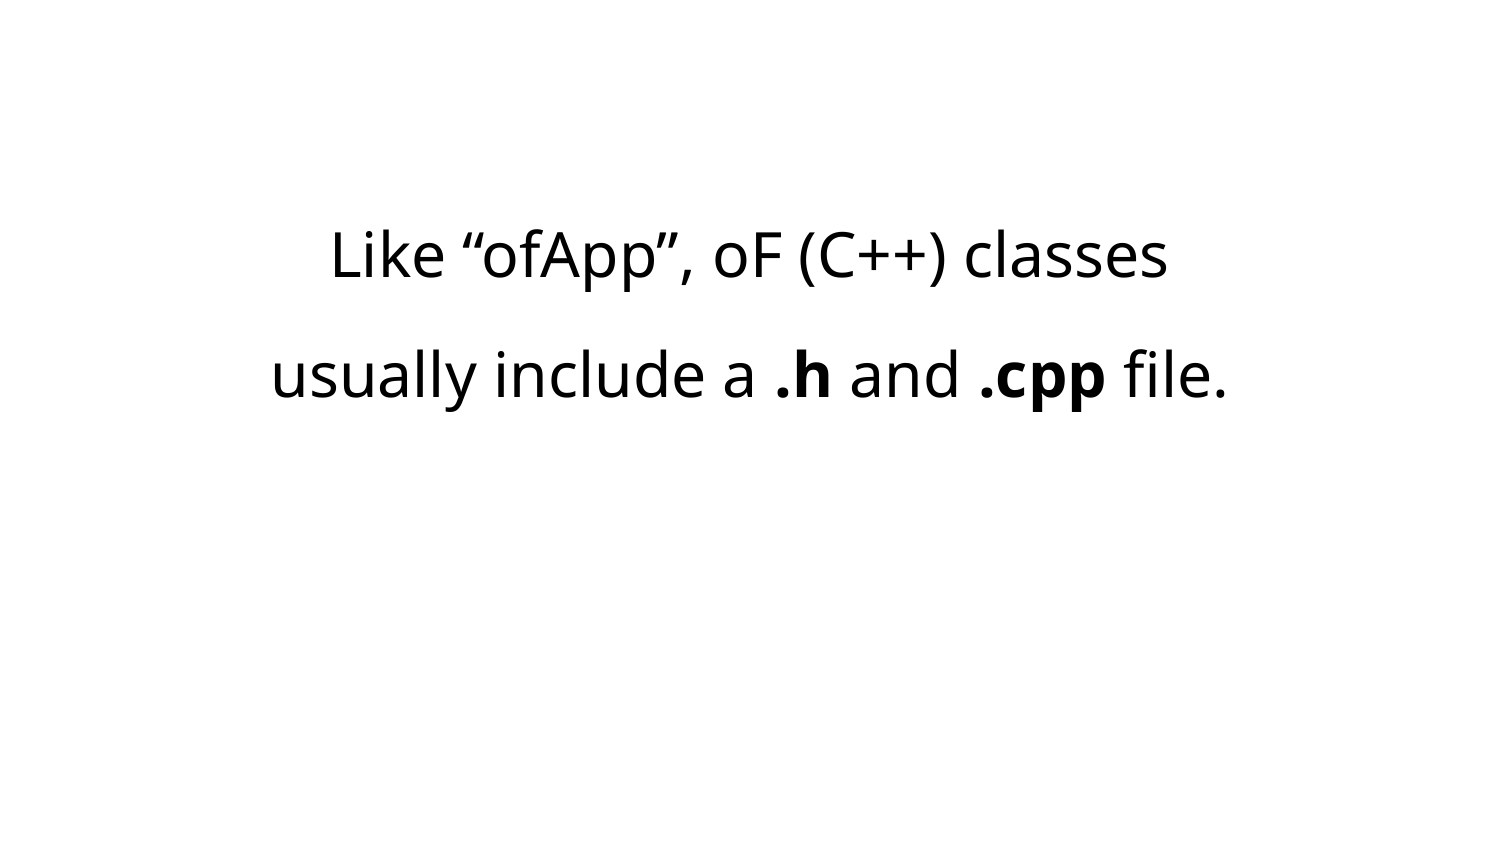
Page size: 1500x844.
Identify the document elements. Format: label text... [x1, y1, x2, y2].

list Like “ofApp”, oF (C++) classes usually include a .h and .cpp file. [51, 189, 1449, 750]
